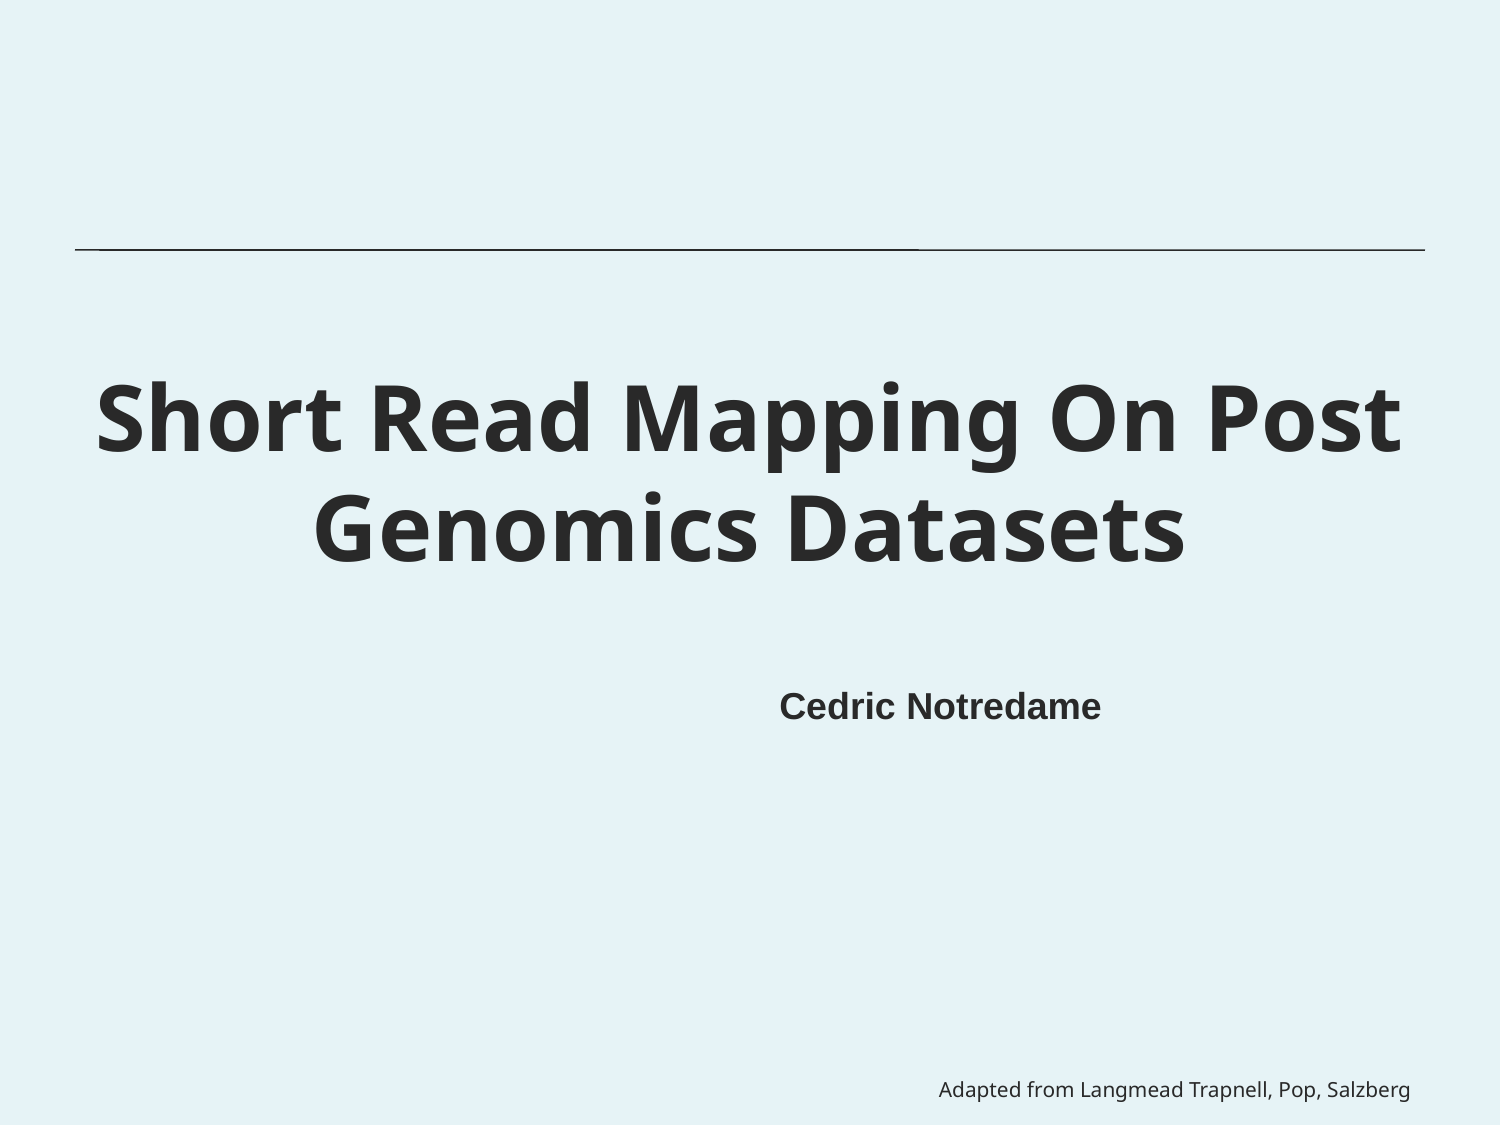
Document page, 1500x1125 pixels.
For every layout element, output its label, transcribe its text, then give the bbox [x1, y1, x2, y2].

title Short Read Mapping On Post Genomics Datasets [62, 349, 1438, 591]
subtitle Adapted from Langmead Trapnell, Pop, Salzberg [849, 1068, 1500, 1125]
text_box Cedric Notredame [764, 674, 1117, 735]
